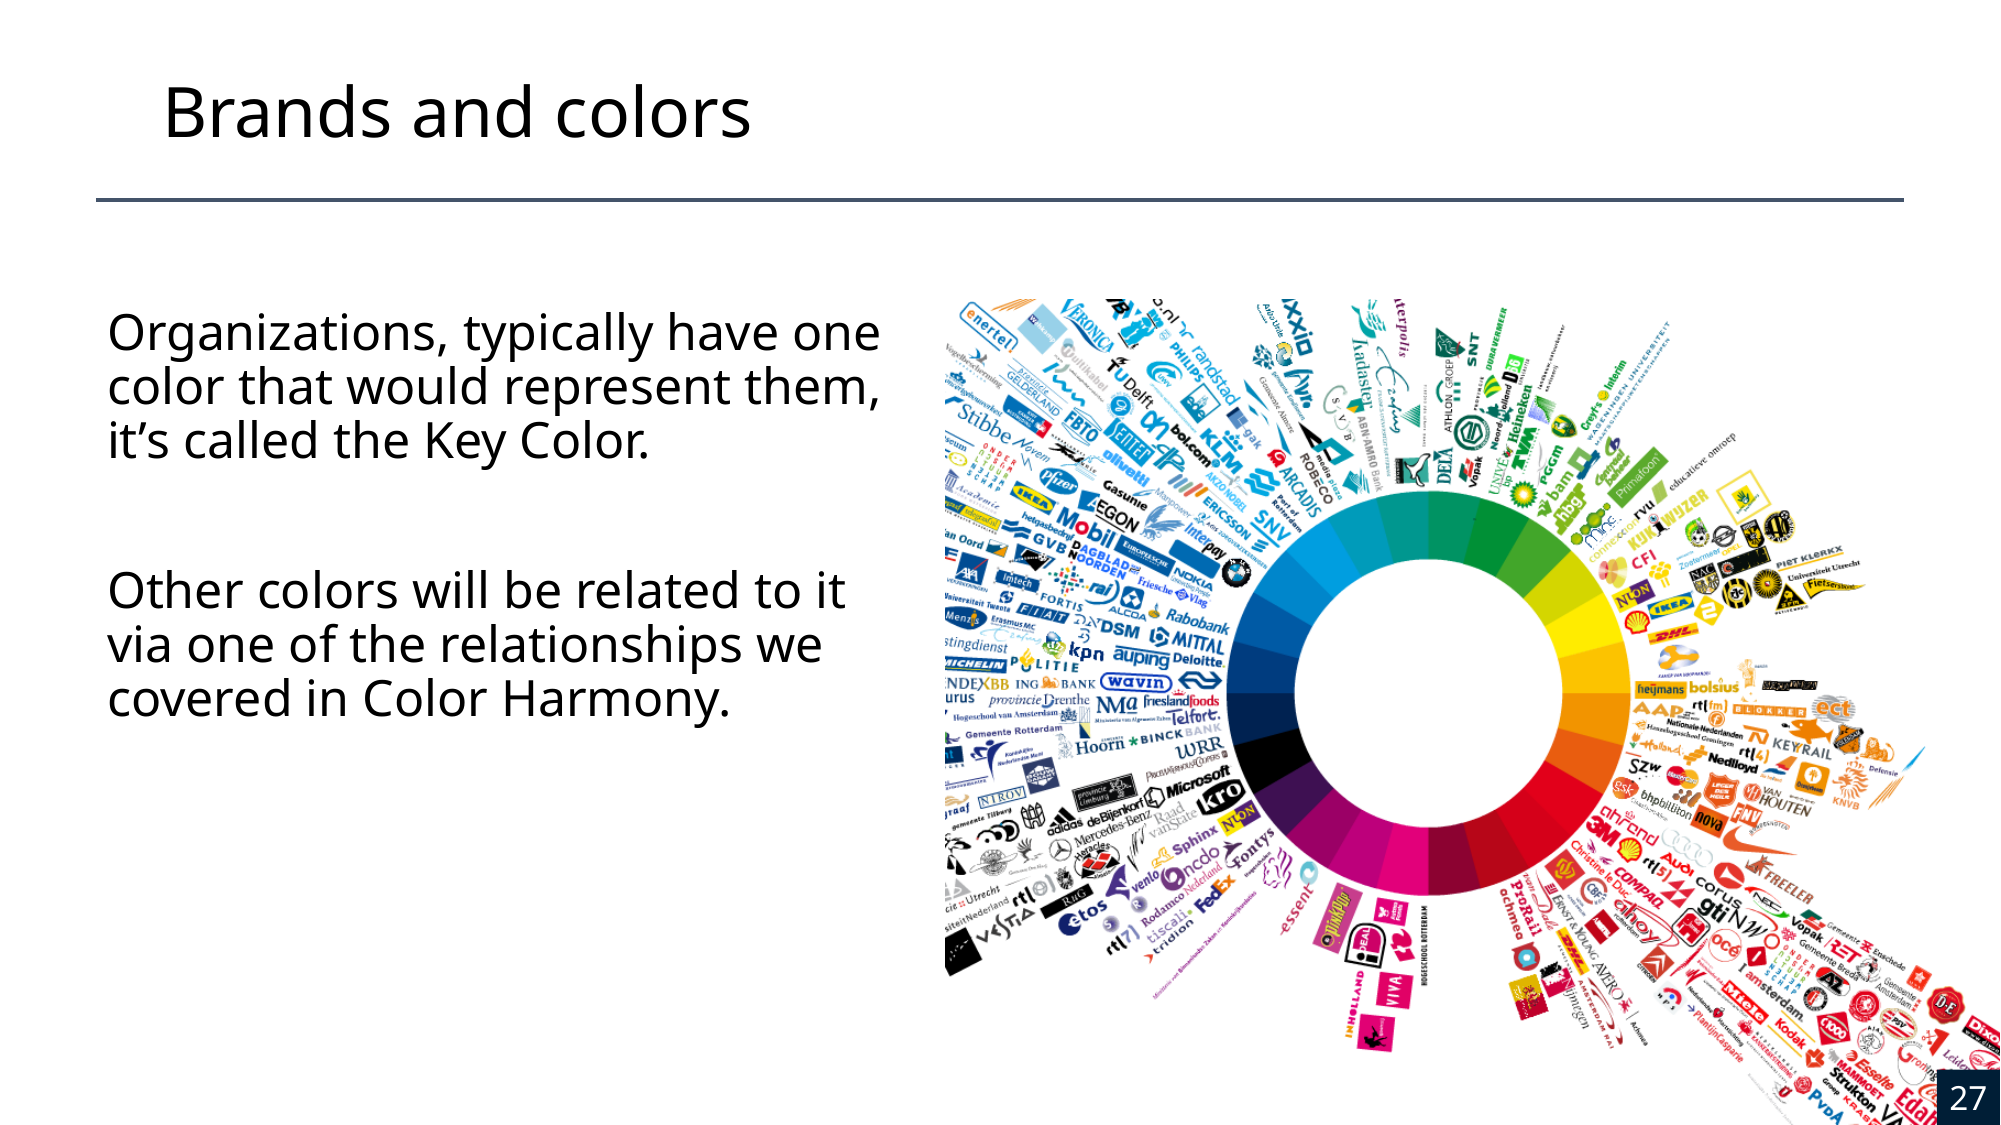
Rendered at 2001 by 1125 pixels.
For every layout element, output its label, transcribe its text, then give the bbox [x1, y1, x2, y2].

title Brands and colors [147, 69, 1955, 161]
picture [945, 299, 2000, 1125]
list Organizations, typically have one color that would represent them, it’s called the Key Color. Other colors will be related to it via one of the relationships we covered in Color Harmony. [92, 299, 930, 821]
